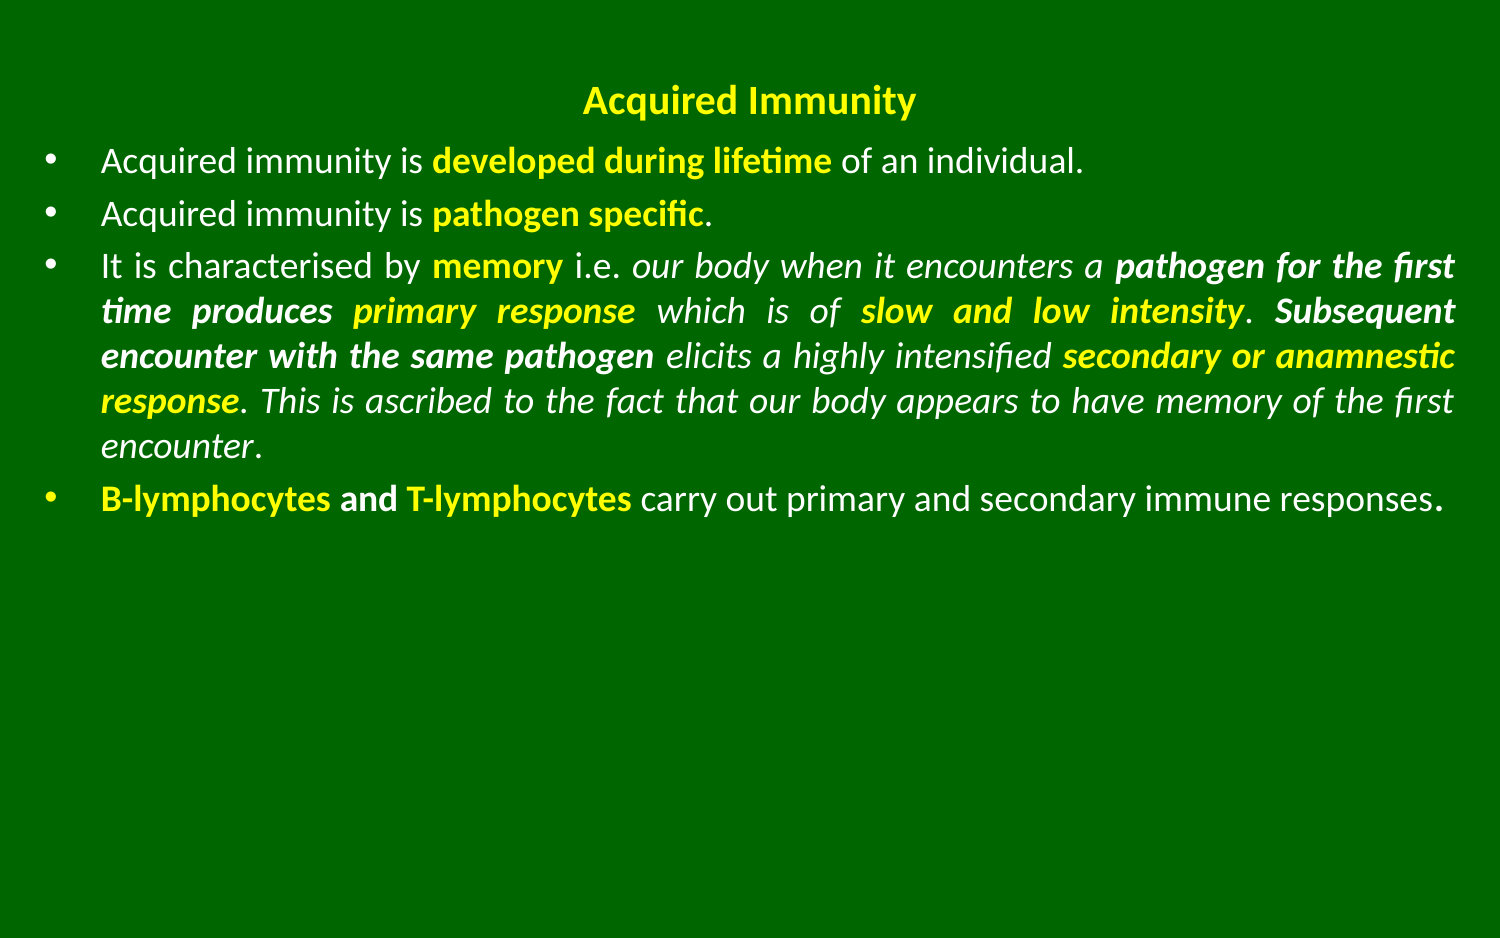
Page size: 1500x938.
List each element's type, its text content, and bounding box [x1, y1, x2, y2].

title Acquired Immunity [0, 67, 1500, 129]
list Acquired immunity is developed during lifetime of an individual. Acquired immunity is pathogen specific. It is characterised by memory i.e. our body when it encounters a pathogen for the first time produces primary response which is of slow and low intensity. Subsequent encounter with the same pathogen elicits a highly intensified secondary or anamnestic response. This is ascribed to the fact that our body appears to have memory of the first encounter. B-lymphocytes and T-lymphocytes carry out primary and secondary immune responses. [29, 128, 1471, 938]
